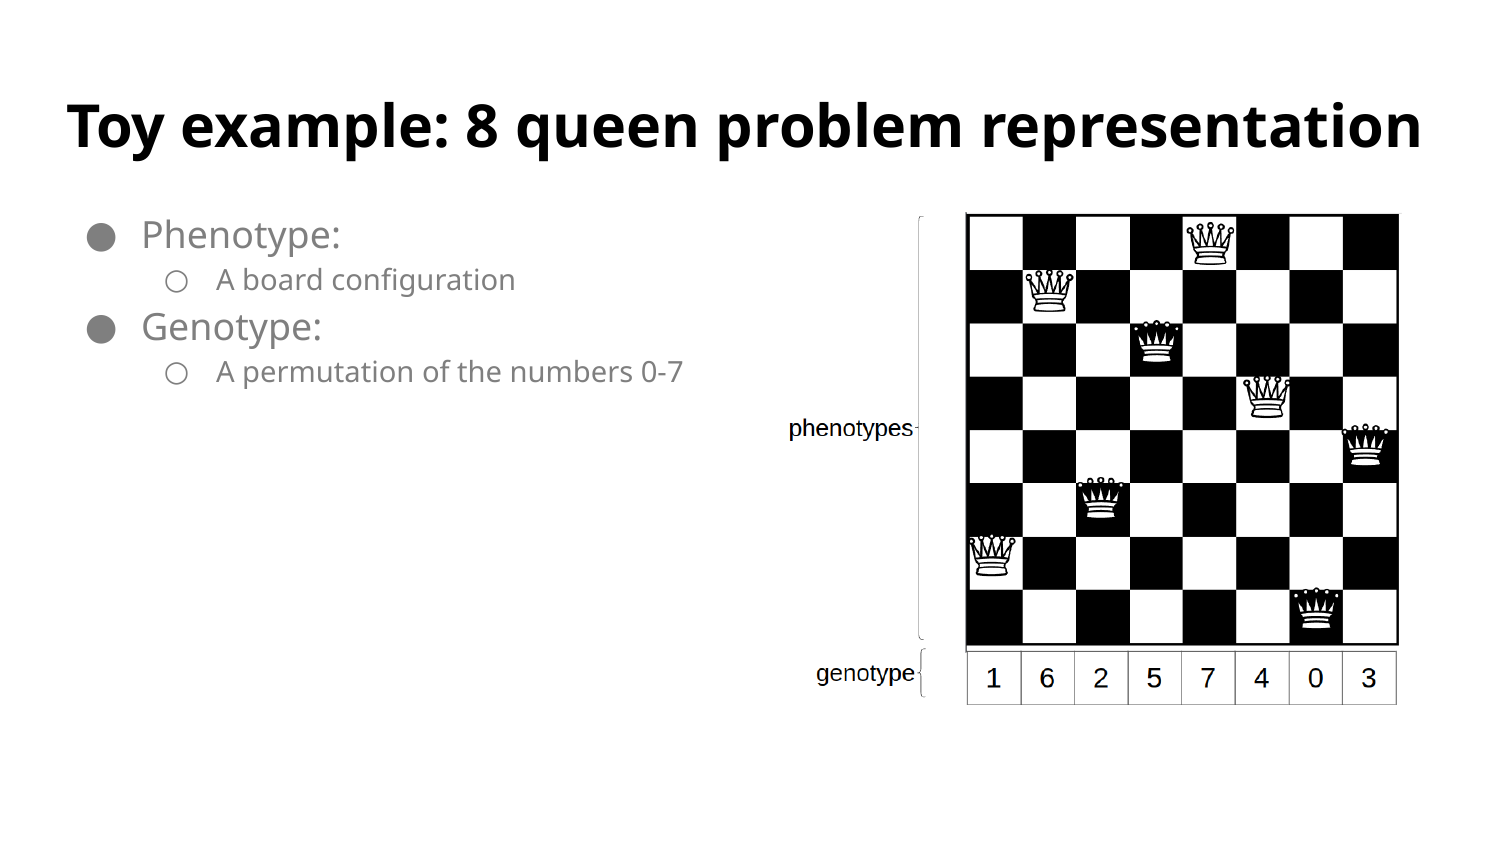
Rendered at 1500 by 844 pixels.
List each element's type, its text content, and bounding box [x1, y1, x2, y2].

picture [725, 203, 1432, 722]
list Phenotype: A board configuration Genotype: A permutation of the numbers 0-7 [51, 189, 1360, 818]
title Toy example: 8 queen problem representation [51, 72, 1449, 176]
